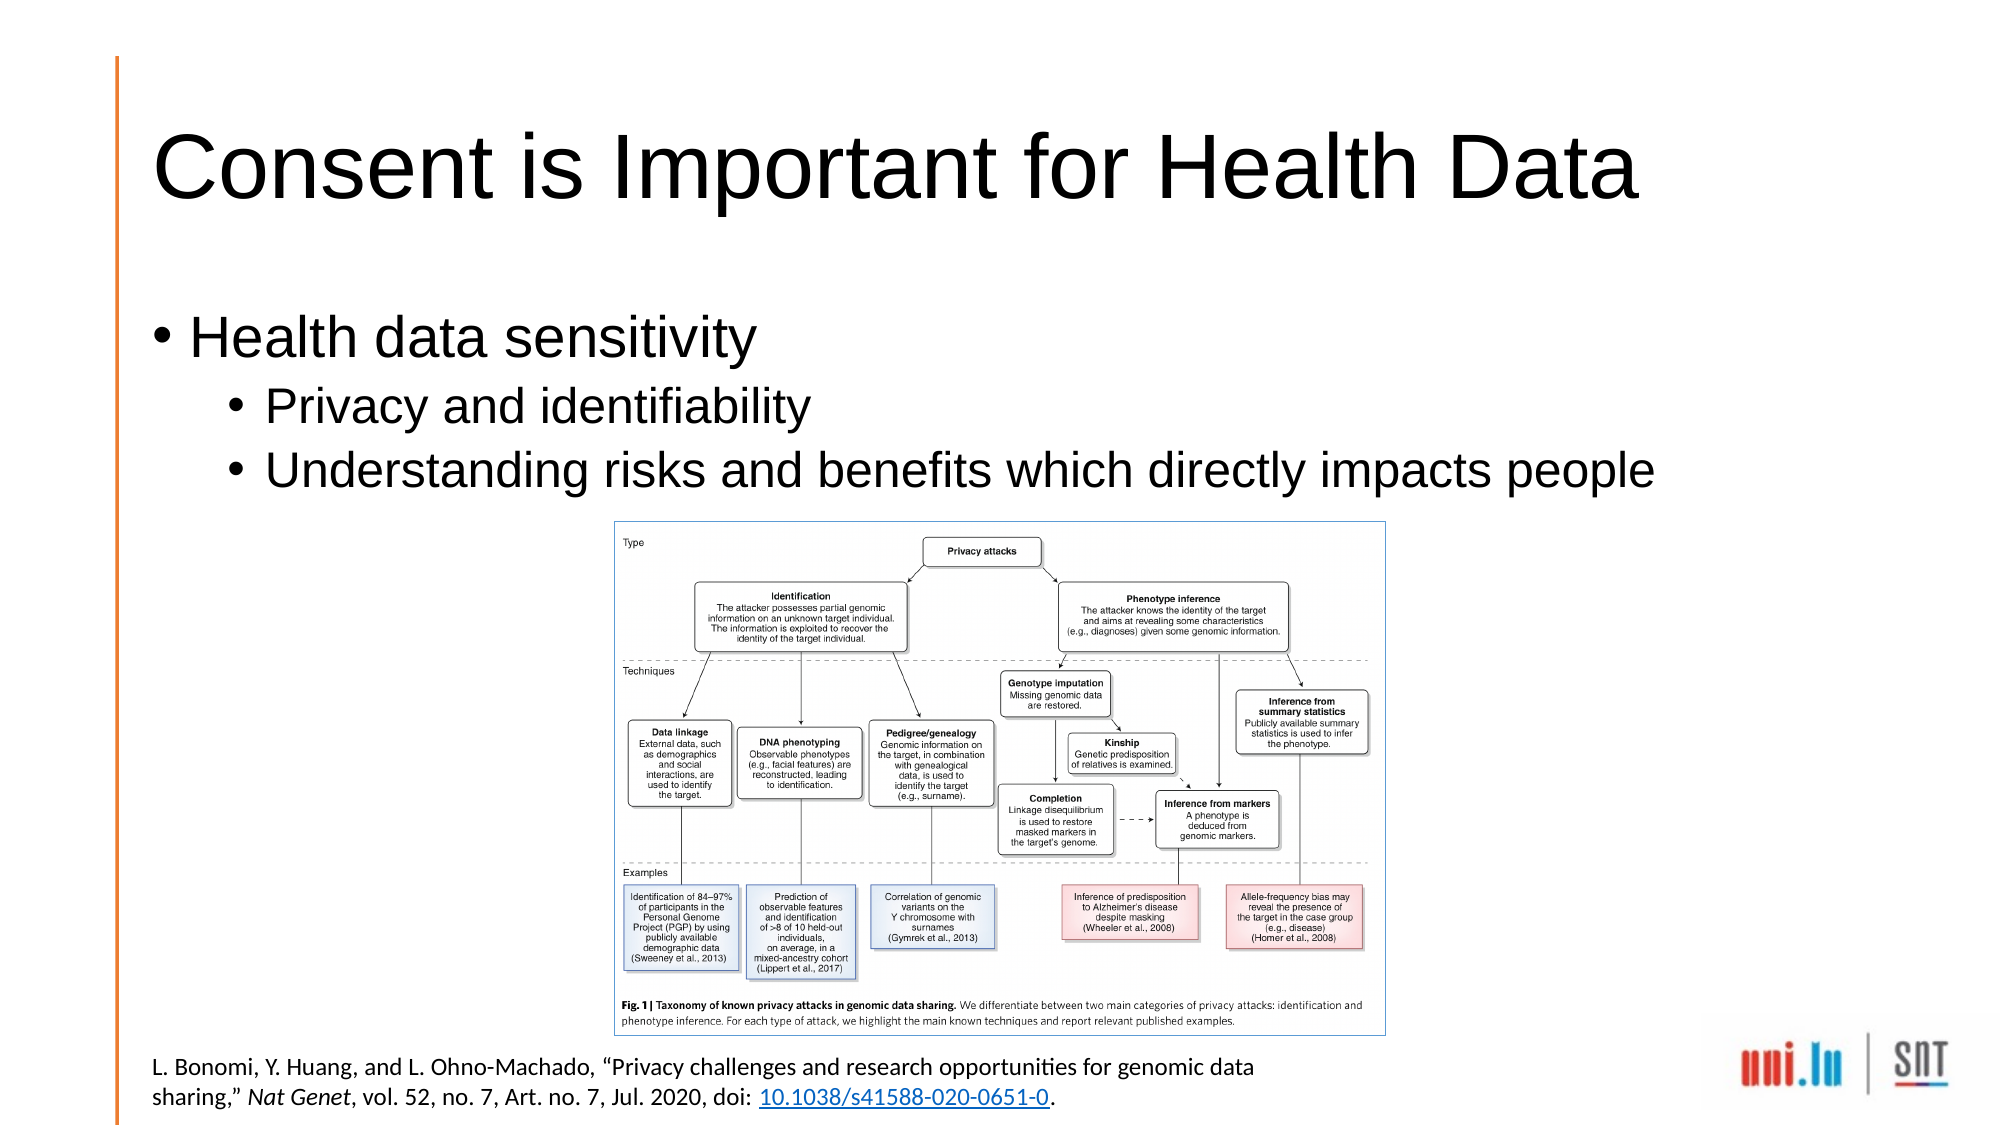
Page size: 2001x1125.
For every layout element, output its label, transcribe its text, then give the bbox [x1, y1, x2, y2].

picture [1701, 1013, 2000, 1110]
list Health data sensitivity Privacy and identifiability Understanding risks and benefits which directly impacts people [137, 299, 1863, 1014]
text_box L. Bonomi, Y. Huang, and L. Ohno-Machado, “Privacy challenges and research opportunities for genomic data sharing,” Nat Genet, vol. 52, no. 7, Art. no. 7, Jul. 2020, doi: 10.1038/s41588-020-0651-0. [137, 1013, 1274, 1125]
title Consent is Important for Health Data [137, 59, 1863, 278]
picture [614, 521, 1386, 1036]
